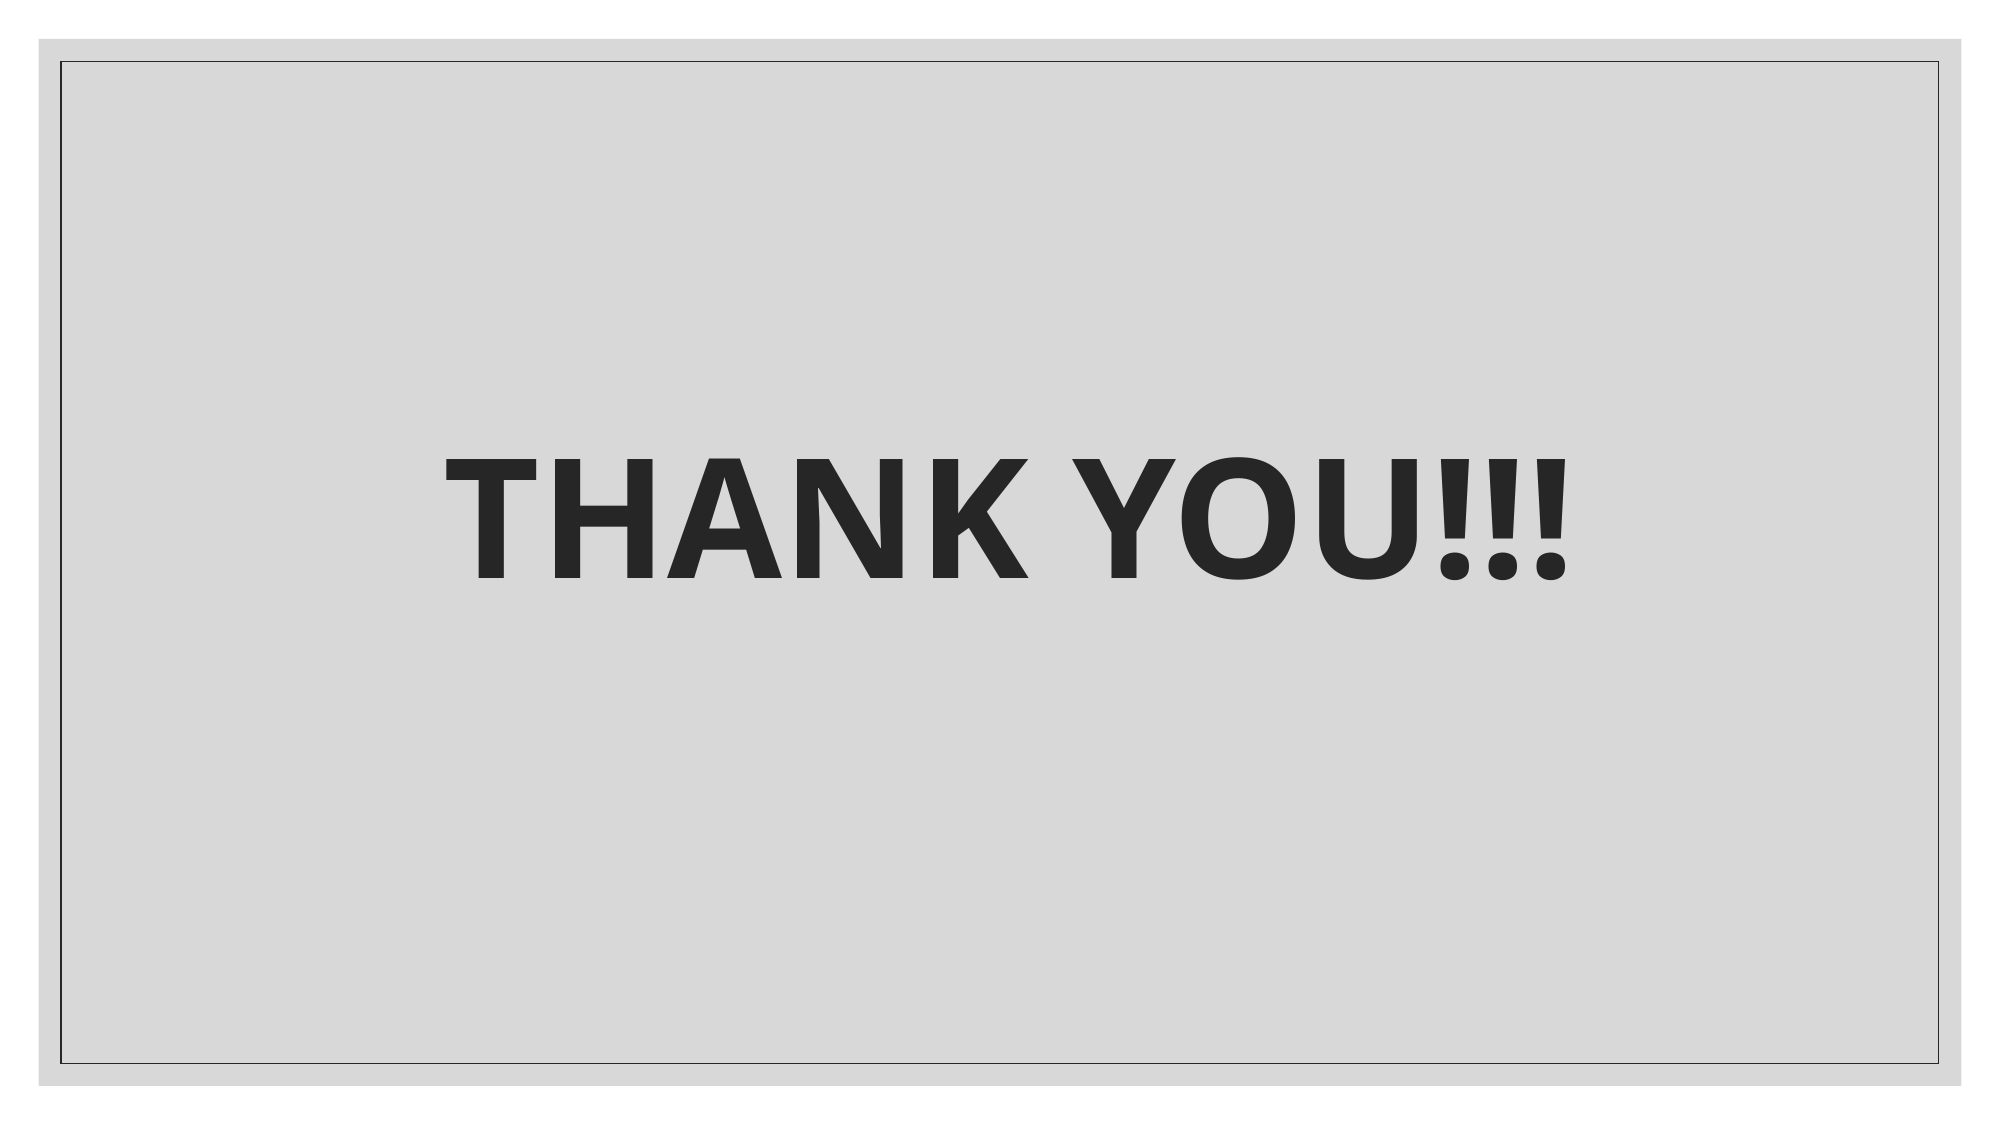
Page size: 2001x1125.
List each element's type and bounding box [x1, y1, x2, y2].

title [184, 412, 1835, 638]
